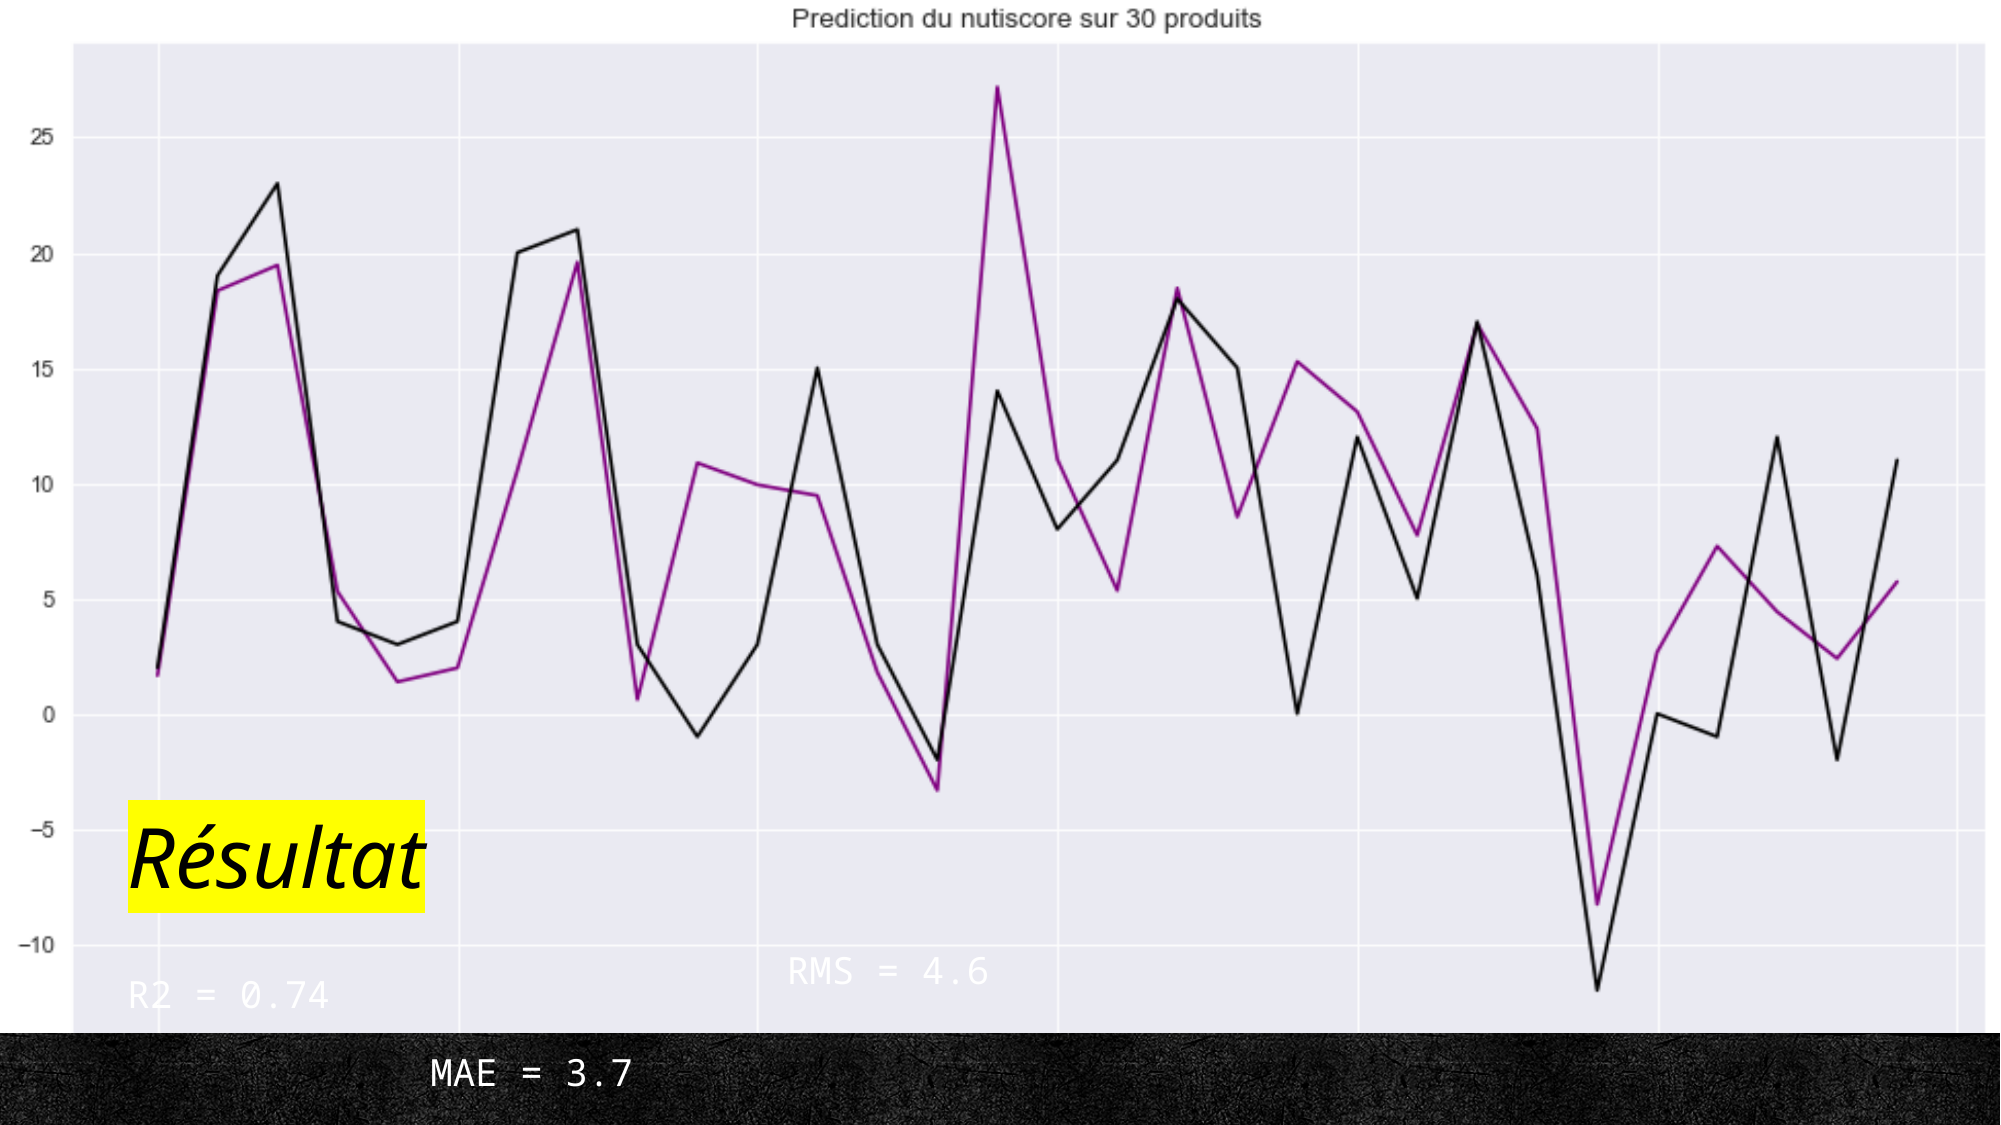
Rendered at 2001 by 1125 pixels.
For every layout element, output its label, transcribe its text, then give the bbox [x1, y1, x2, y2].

text_box MAE = 3.7 [415, 1041, 828, 1102]
text_box [0, 1033, 2000, 1125]
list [0, 0, 2000, 1033]
